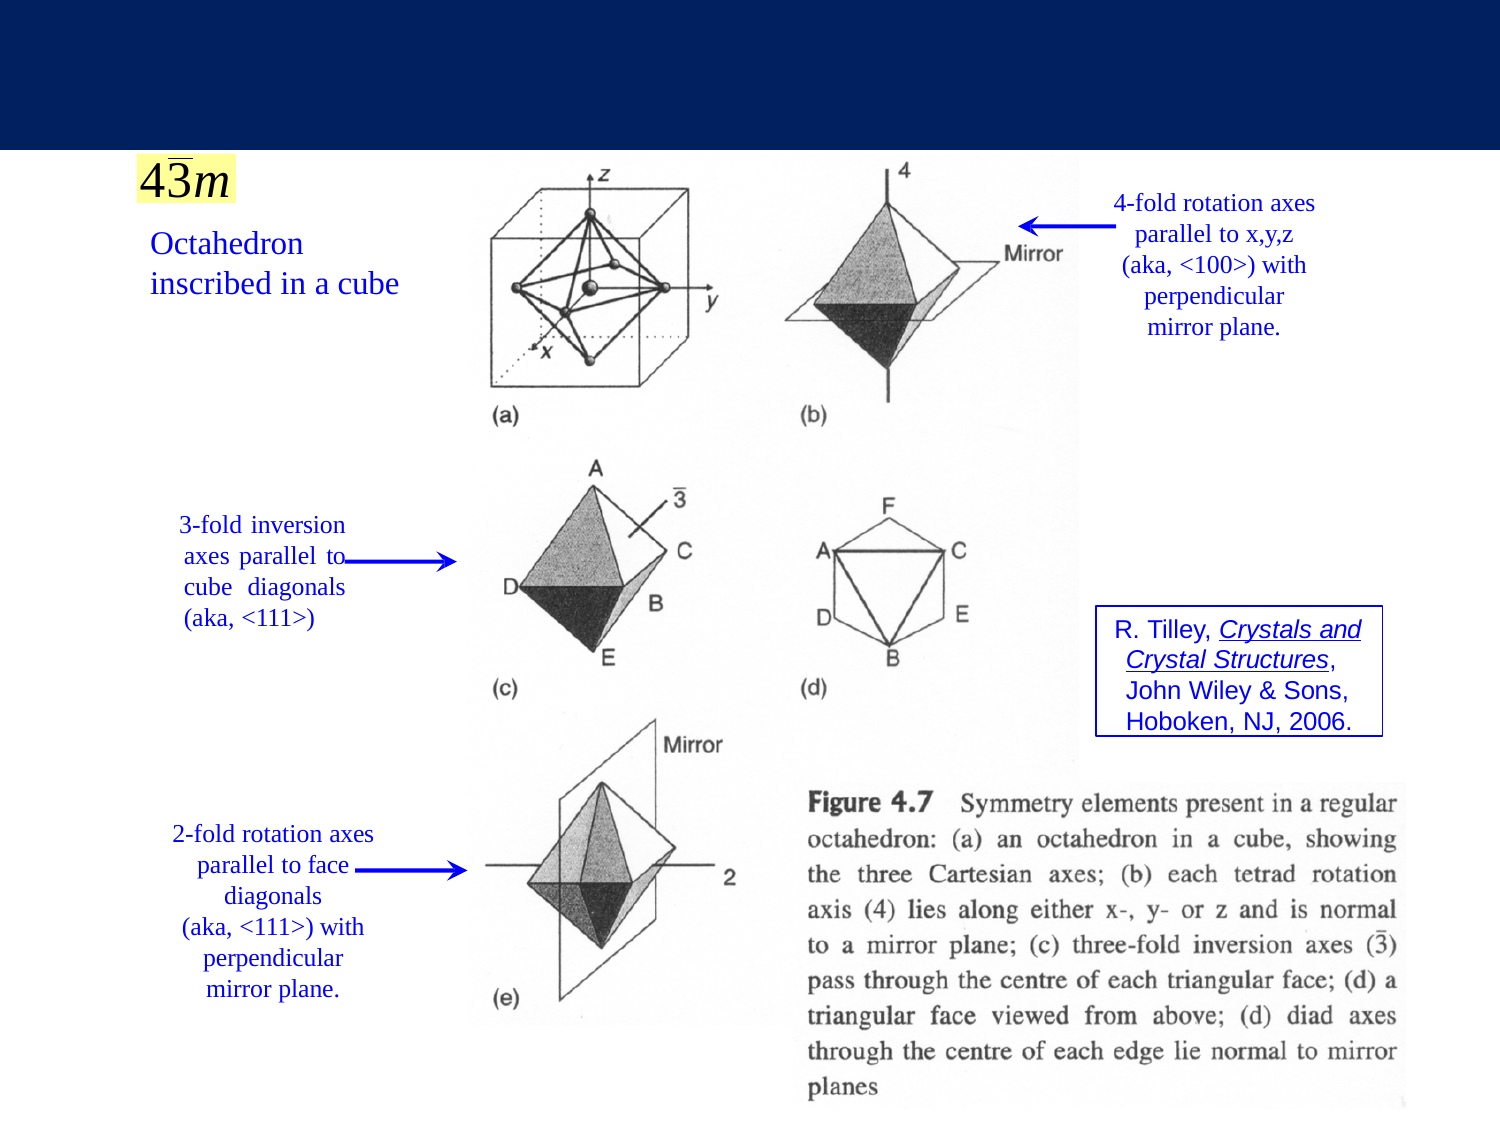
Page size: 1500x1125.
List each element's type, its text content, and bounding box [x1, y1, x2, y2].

text_box [344, 551, 457, 573]
text_box Octahedron inscribed in a cube [148, 219, 401, 301]
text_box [136, 153, 236, 204]
text_box 2-fold rotation axes parallel to face diagonals (aka, <111>) with perpendicular mirror plane. [169, 814, 376, 1003]
text_box 43m [137, 204, 236, 208]
text_box [355, 860, 467, 881]
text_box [467, 154, 1406, 1109]
text_box 3-fold inversion axes parallel to cube diagonals (aka, <111>) [177, 506, 347, 632]
text_box 43m [137, 144, 236, 153]
